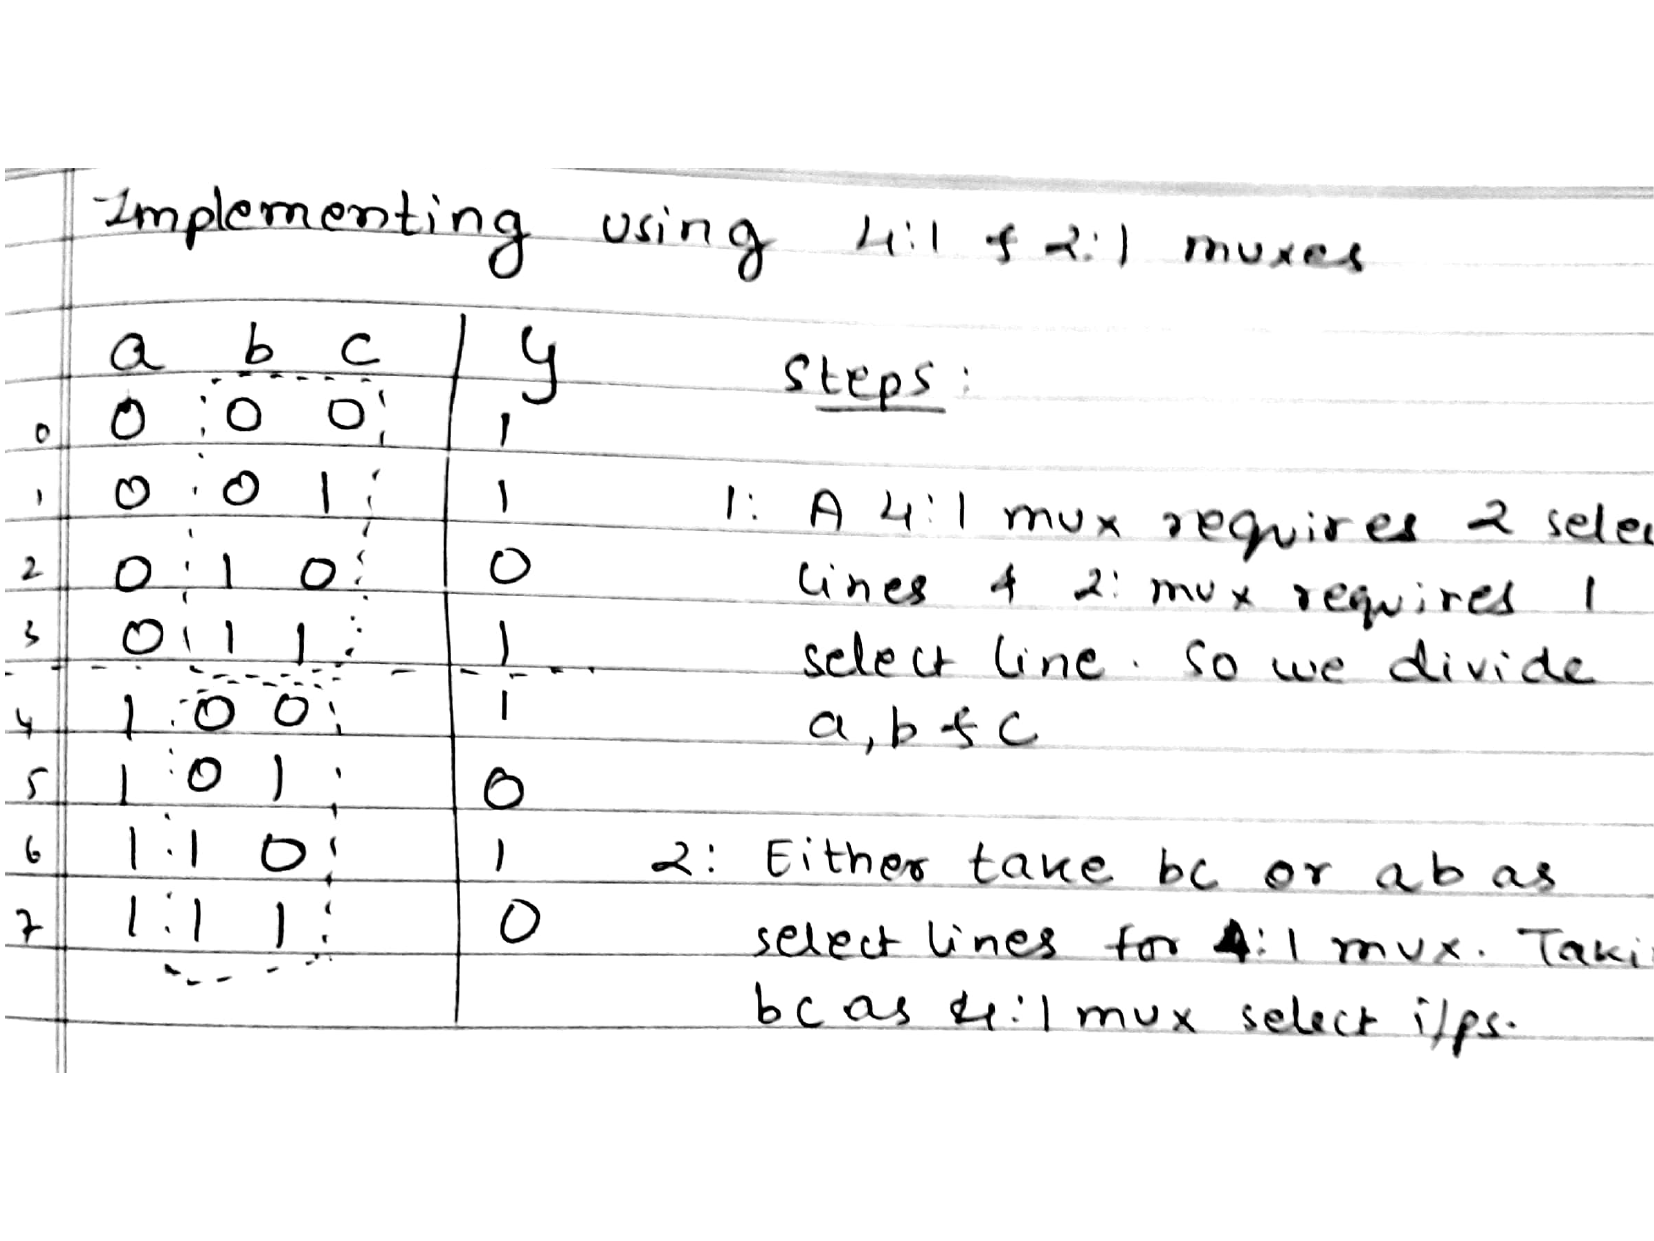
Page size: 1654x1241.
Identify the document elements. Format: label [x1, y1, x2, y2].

picture [4, 168, 1654, 1073]
